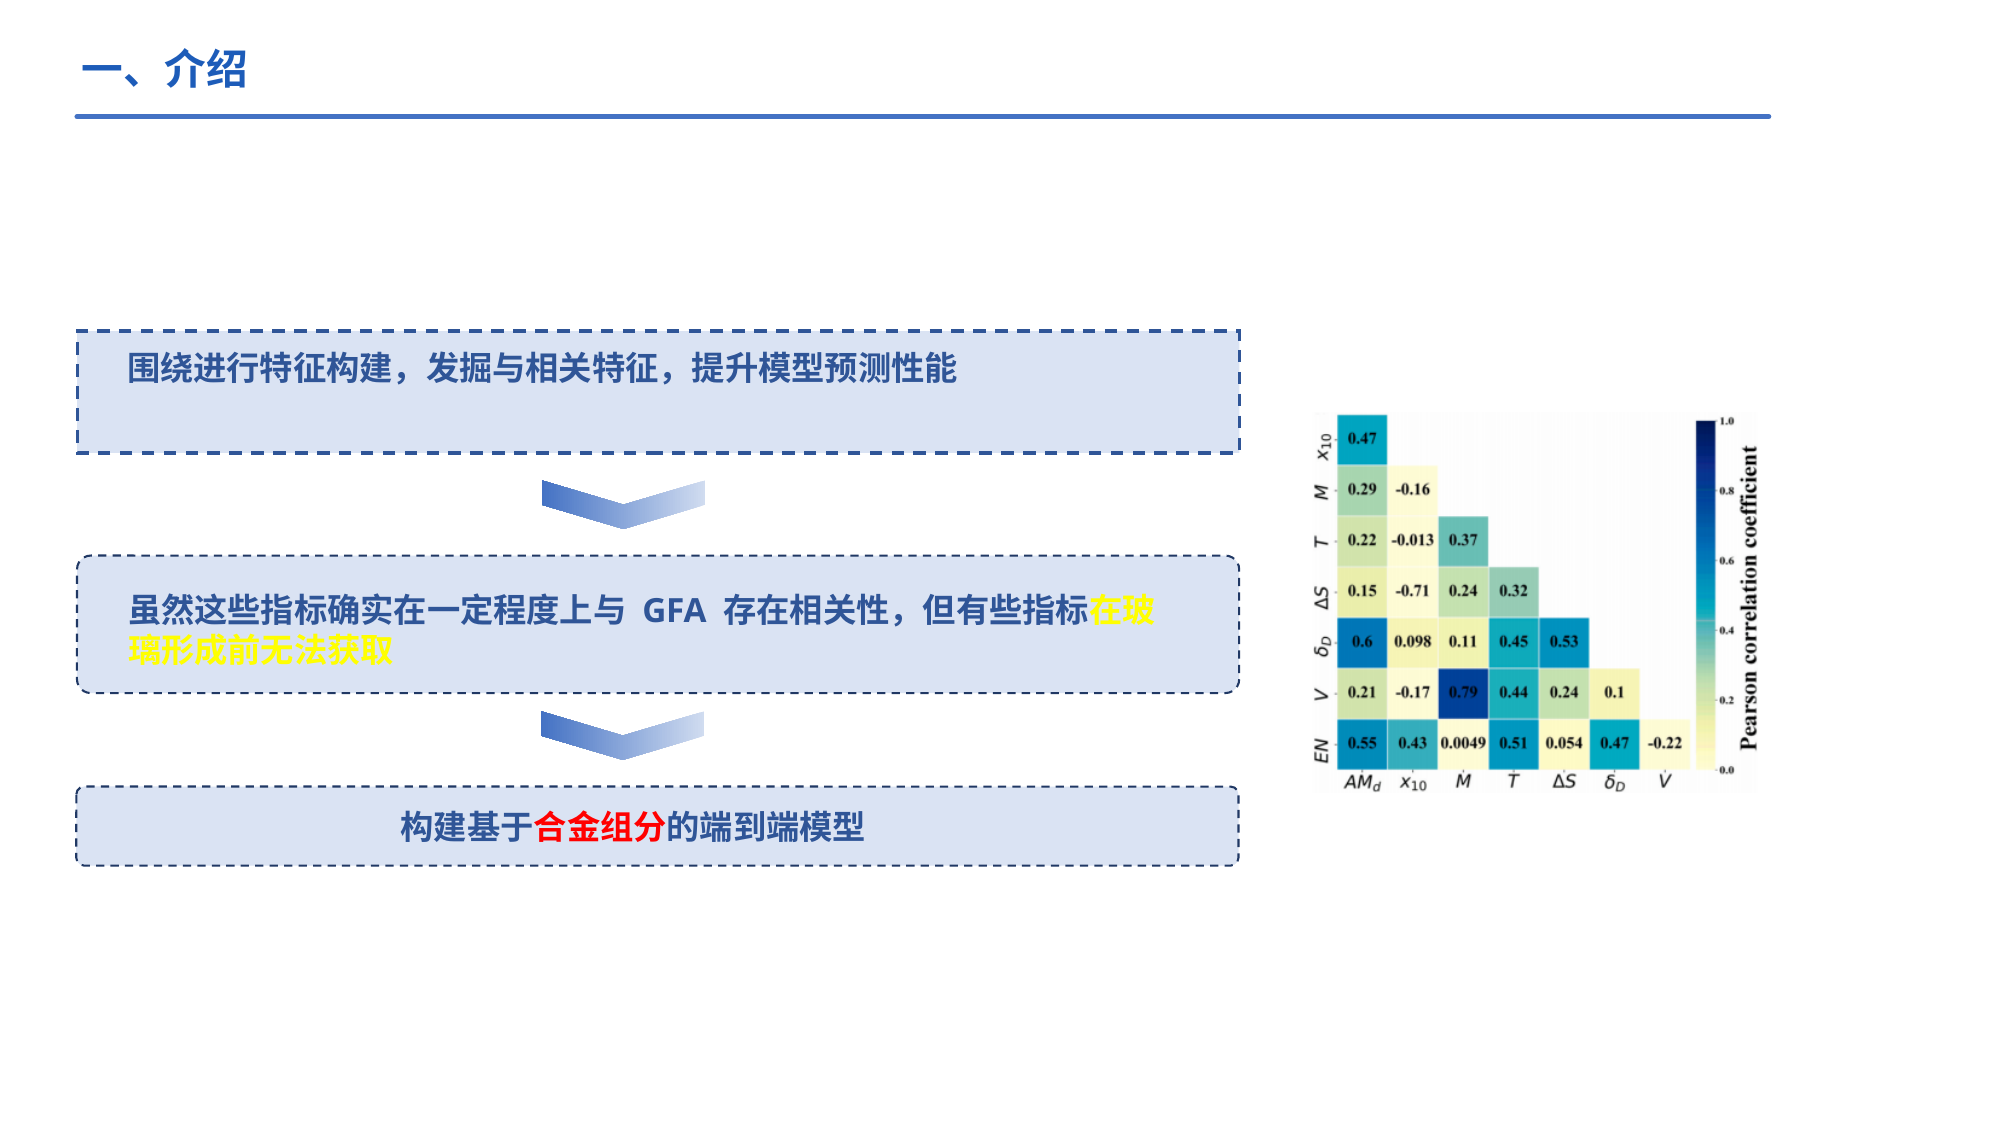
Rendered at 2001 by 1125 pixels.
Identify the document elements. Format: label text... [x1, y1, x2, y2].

text_box [75, 554, 1241, 695]
text_box 一、介绍 [66, 35, 277, 101]
text_box [75, 785, 1240, 867]
text_box [76, 330, 1240, 454]
text_box 构建基于合金组分的端到端模型 [385, 798, 1477, 854]
text_box [541, 711, 705, 760]
picture [1289, 398, 1776, 806]
text_box [541, 480, 706, 529]
text_box 虽然这些指标确实在一定程度上与 GFA 存在相关性，但有些指标在玻璃形成前无法获取 [113, 581, 1204, 677]
